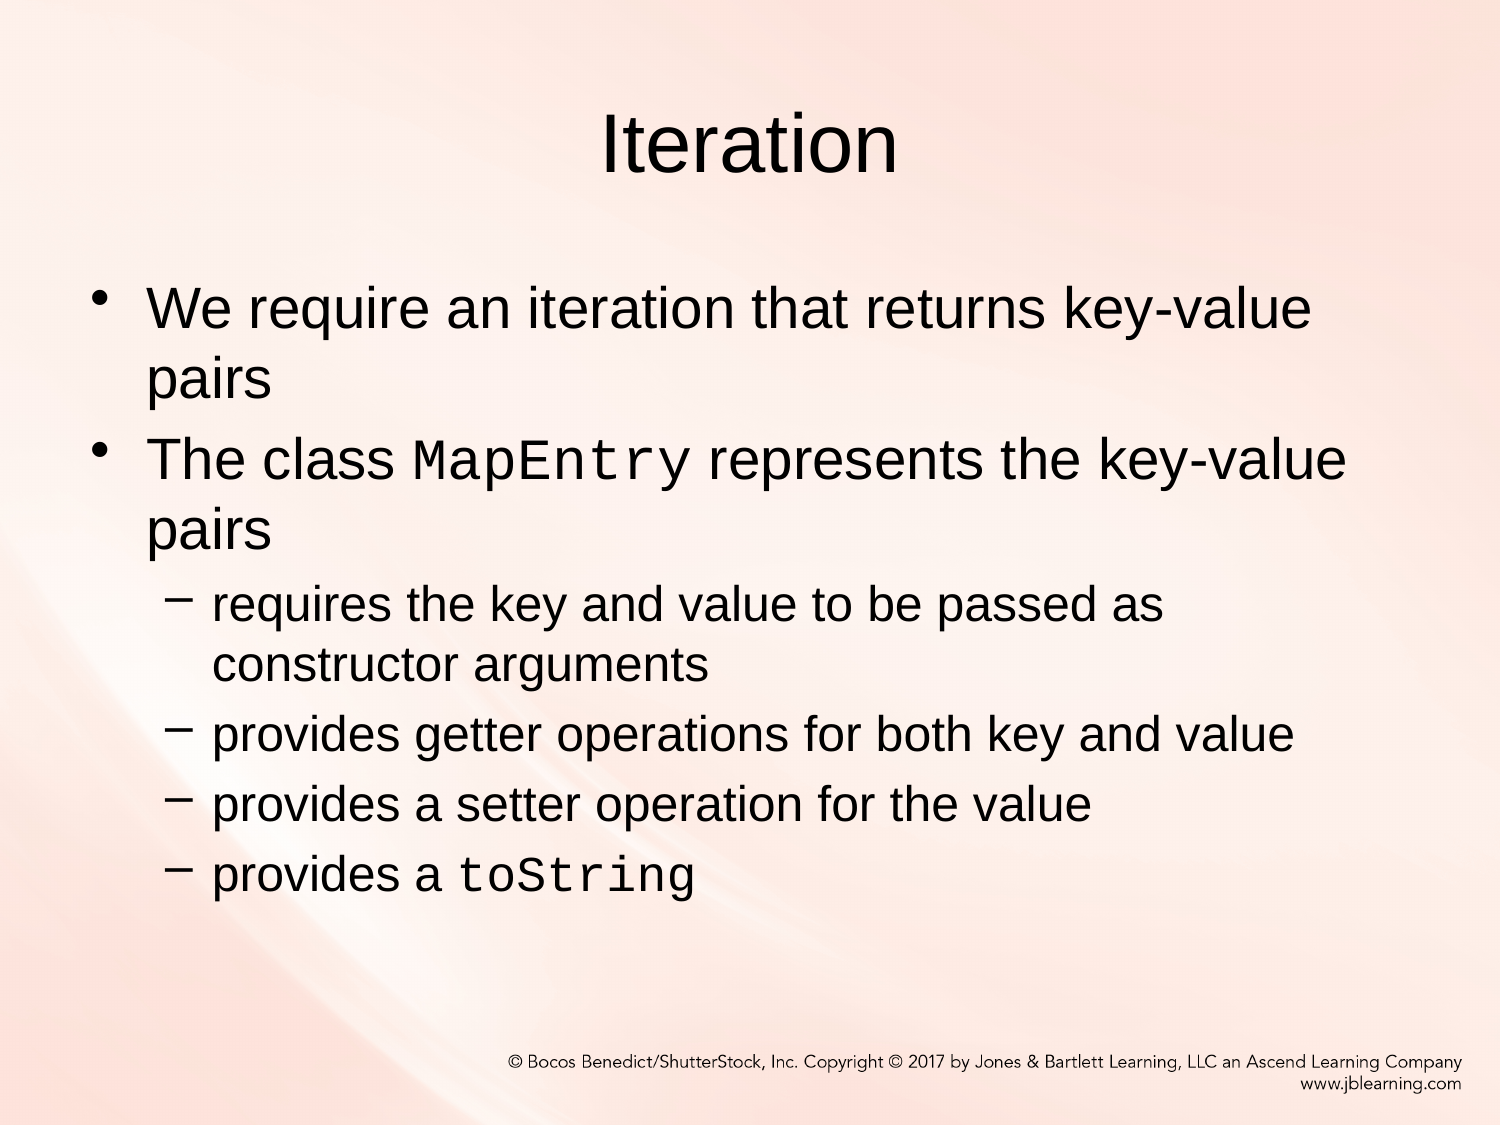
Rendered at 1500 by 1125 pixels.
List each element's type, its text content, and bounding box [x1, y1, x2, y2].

list We require an iteration that returns key-value pairs The class MapEntry represents the key-value pairs requires the key and value to be passed as constructor arguments provides getter operations for both key and value provides a setter operation for the value provides a toString [75, 262, 1425, 1005]
picture [0, 0, 1500, 1125]
title Iteration [75, 45, 1425, 233]
